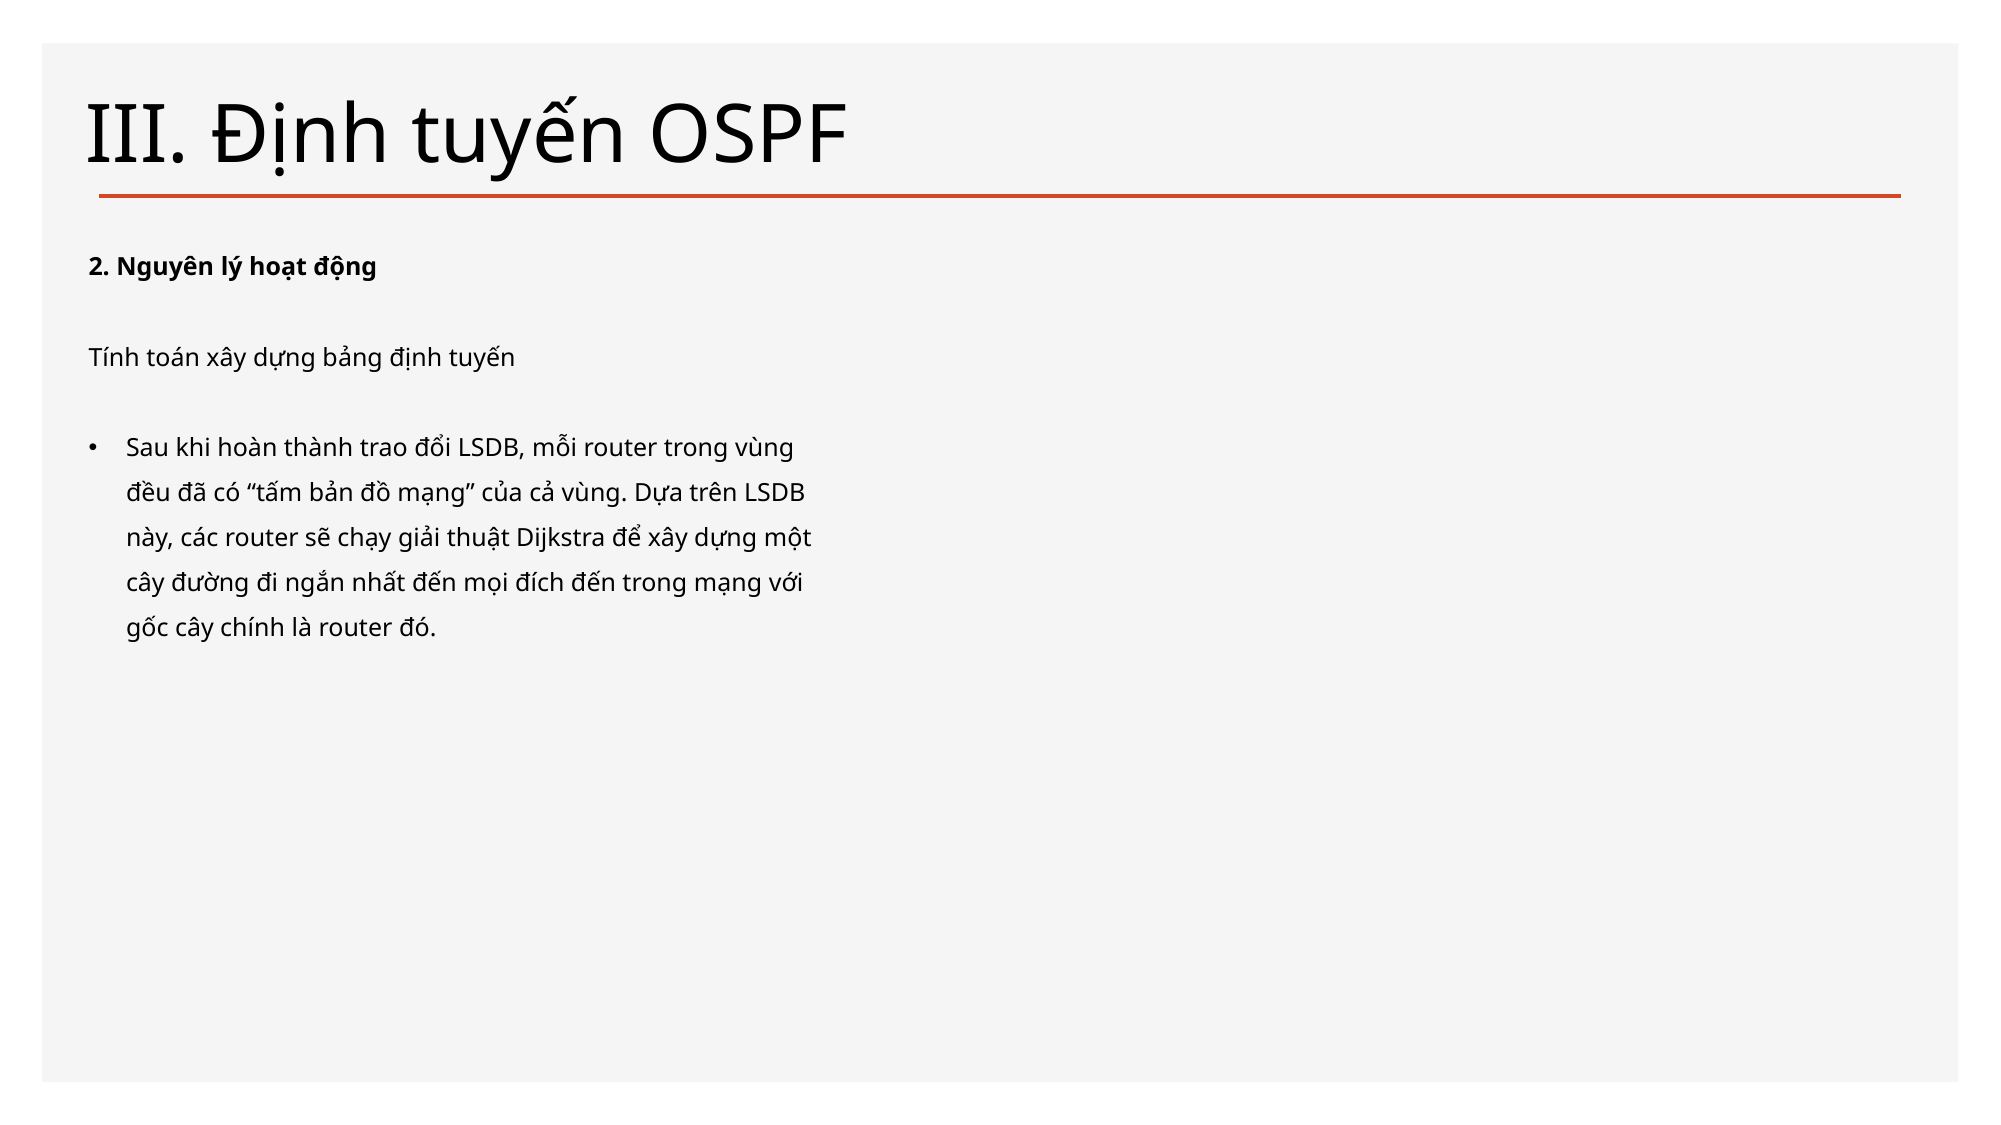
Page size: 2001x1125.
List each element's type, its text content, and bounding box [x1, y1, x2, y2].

list 2. Nguyên lý hoạt động Tính toán xây dựng bảng định tuyến Sau khi hoàn thành trao đổi LSDB, mỗi router trong vùng đều đã có “tấm bản đồ mạng” của cả vùng. Dựa trên LSDB này, các router sẽ chạy giải thuật Dijkstra để xây dựng một cây đường đi ngắn nhất đến mọi đích đến trong mạng với gốc cây chính là router đó. [88, 235, 813, 888]
title III. Định tuyến OSPF [85, 73, 1214, 179]
